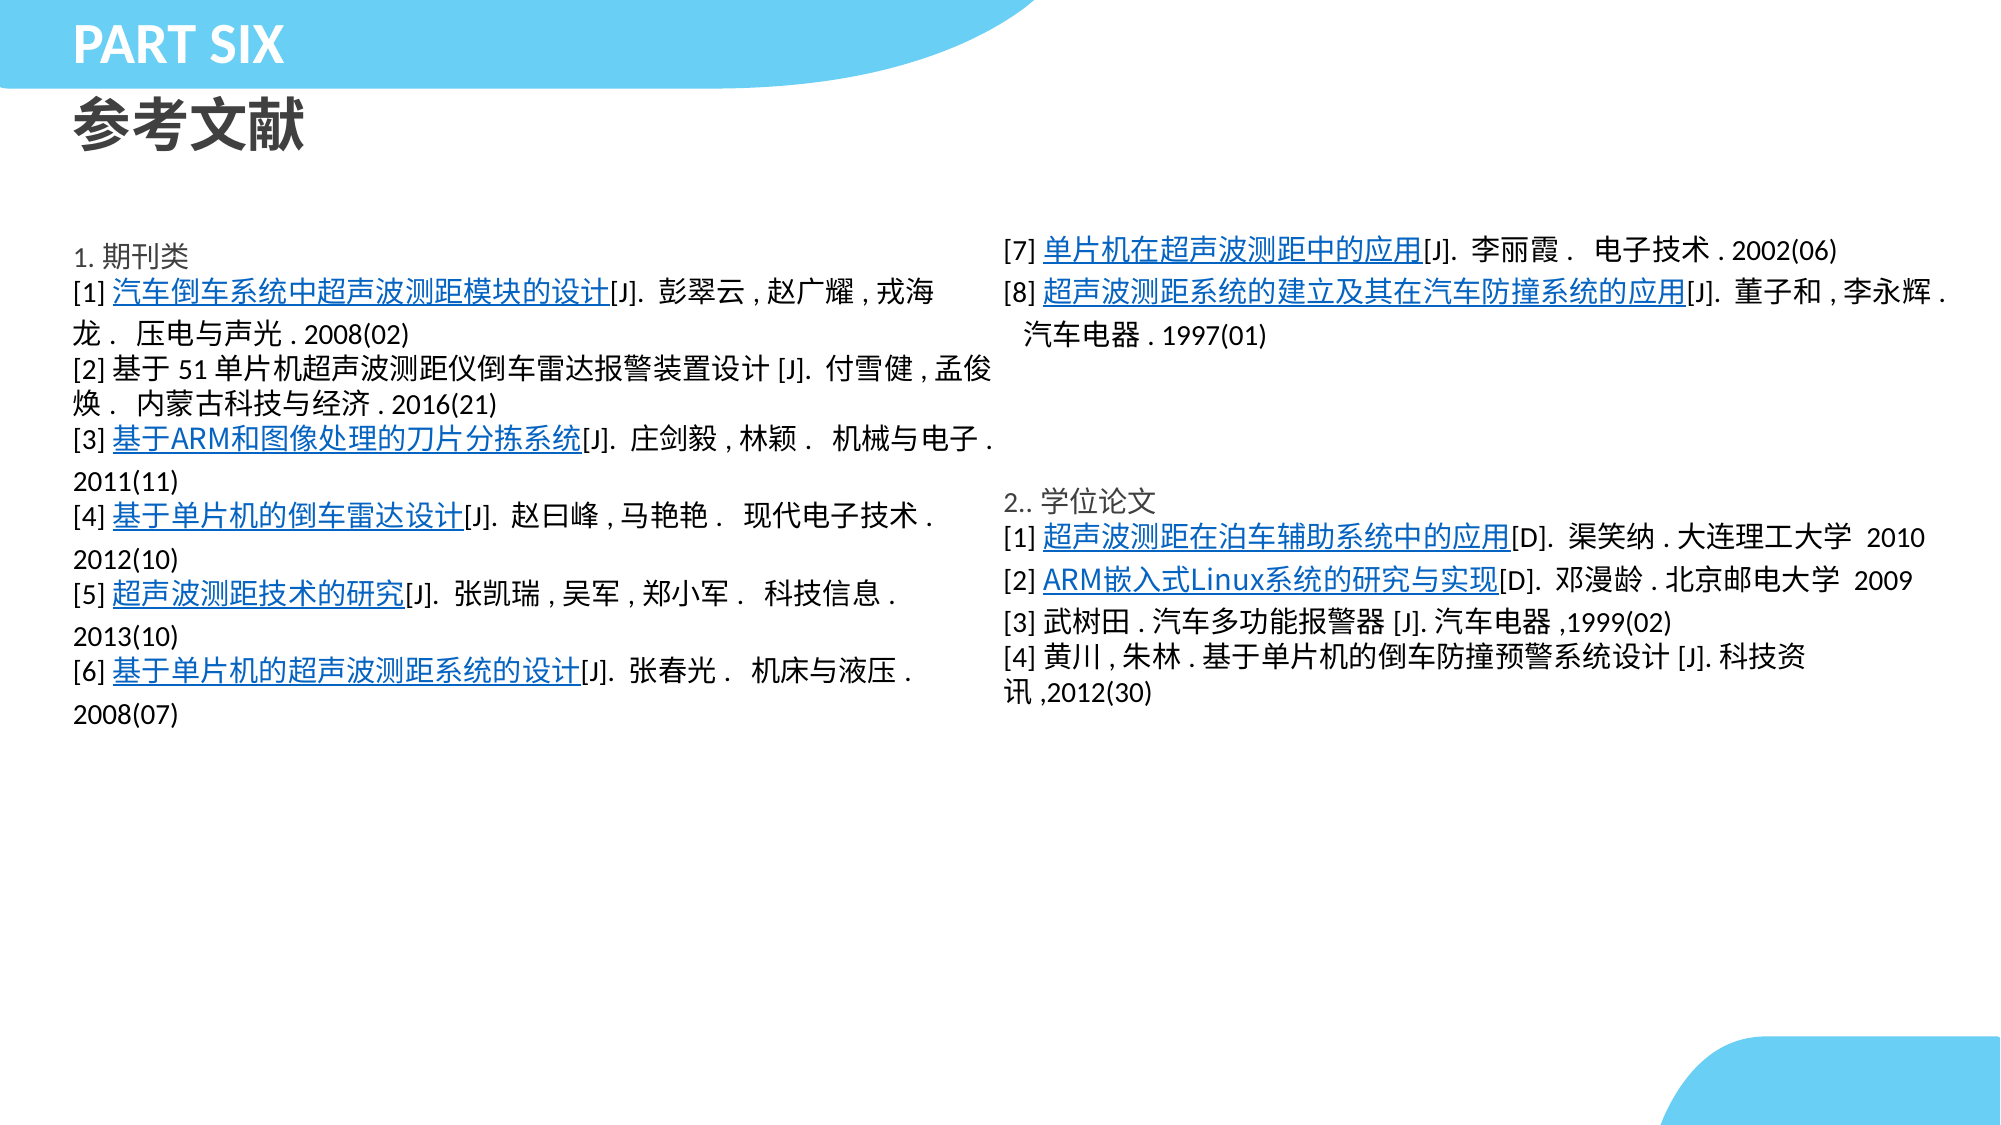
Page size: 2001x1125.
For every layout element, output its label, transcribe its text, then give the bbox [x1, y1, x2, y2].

text_box 1.期刊类 [1]汽车倒车系统中超声波测距模块的设计[J]. 彭翠云,赵广耀,戎海龙. 压电与声光. 2008(02) [2]基于51单片机超声波测距仪倒车雷达报警装置设计[J]. 付雪健,孟俊焕. 内蒙古科技与经济. 2016(21) [3]基于ARM和图像处理的刀片分拣系统[J]. 庄剑毅,林颖. 机械与电子. 2011(11) [4]基于单片机的倒车雷达设计[J]. 赵曰峰,马艳艳. 现代电子技术. 2012(10) [5]超声波测距技术的研究[J]. 张凯瑞,吴军,郑小军. 科技信息. 2013(10) [6]基于单片机的超声波测距系统的设计[J]. 张春光. 机床与液压. 2008(07) [7]单片机在超声波测距中的应用[J]. 李丽霞. 电子技术. 2002(06) [8]超声波测距系统的建立及其在汽车防撞系统的应用[J]. 董子和,李永辉. 汽车电器. 1997(01) 2..学位论文 [1]超声波测距在泊车辅助系统中的应用[D]. 渠笑纳.大连理工大学 2010 [2]ARM嵌入式Linux系统的研究与实现[D]. 邓漫龄.北京邮电大学 2009 [3]武树田.汽车多功能报警器[J].汽车电器,1999(02) [4]黄川,朱林.基于单片机的倒车防撞预警系统设计[J].科技资讯,2012(30) [58, 223, 1949, 744]
list PART SIX [58, 6, 412, 83]
list 参考文献 [58, 88, 620, 166]
